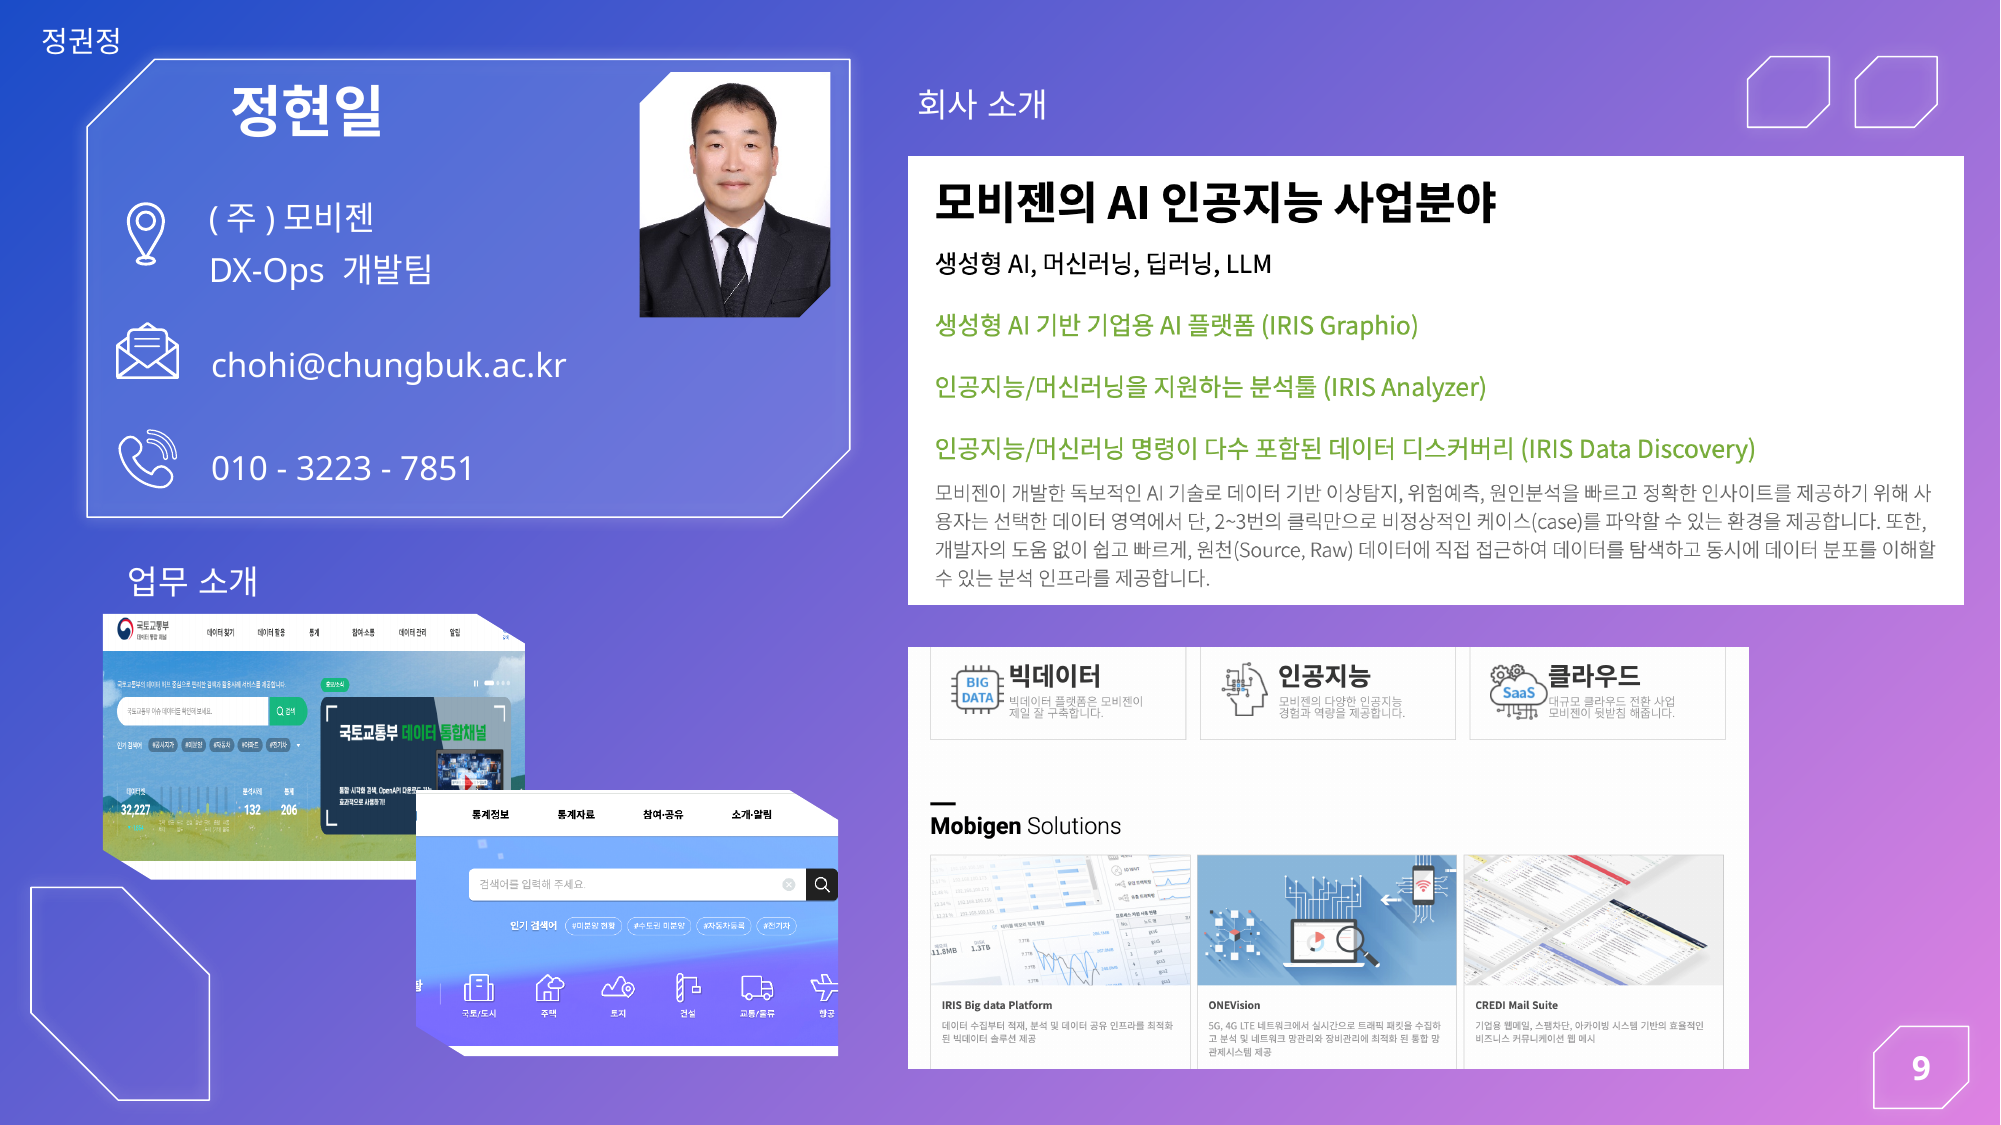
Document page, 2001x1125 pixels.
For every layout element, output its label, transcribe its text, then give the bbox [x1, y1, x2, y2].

text_box 회사 소개 [902, 56, 1467, 132]
picture [907, 156, 1965, 605]
picture [907, 647, 1749, 1069]
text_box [1747, 56, 1938, 128]
picture [102, 613, 839, 1057]
text_box [31, 887, 210, 1101]
text_box 업무 소개 [113, 533, 678, 609]
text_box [86, 58, 851, 518]
